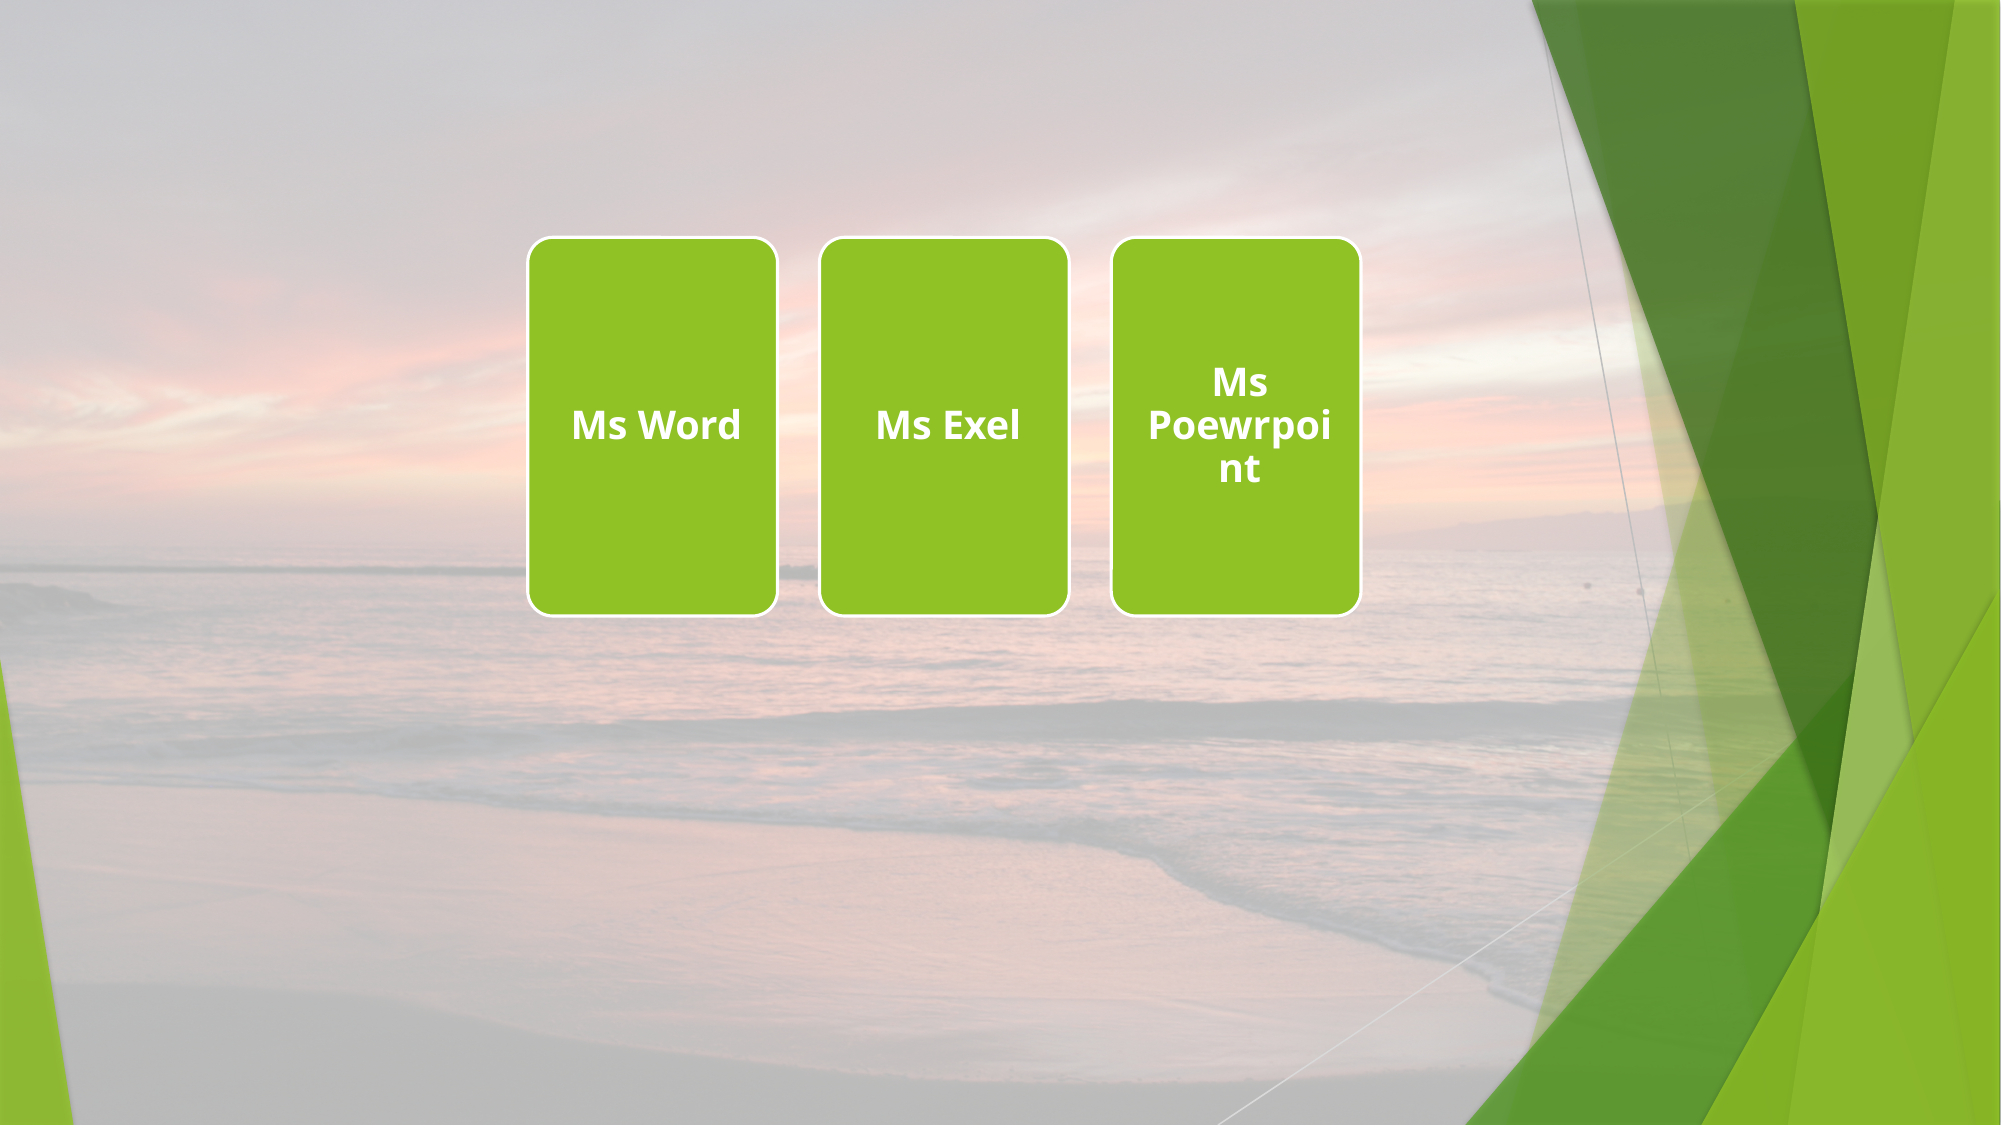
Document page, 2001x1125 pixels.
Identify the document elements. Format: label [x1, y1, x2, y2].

text_box [526, 236, 1363, 617]
